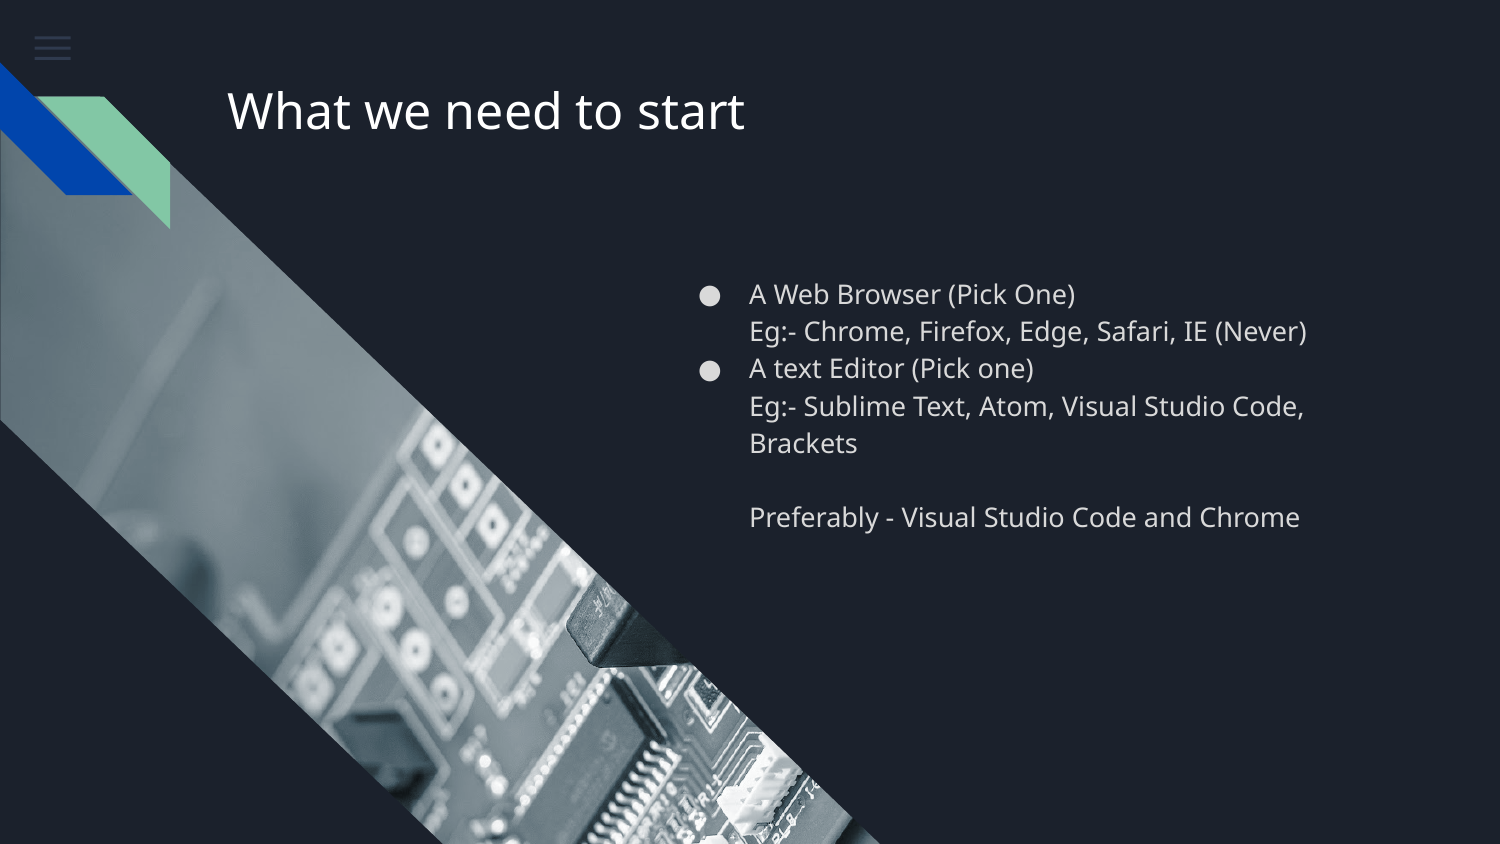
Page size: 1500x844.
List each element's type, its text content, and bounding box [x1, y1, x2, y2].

title What we need to start [212, 64, 1368, 215]
picture [0, 97, 880, 844]
list A Web Browser (Pick One) Eg:- Chrome, Firefox, Edge, Safari, IE (Never) A text Editor (Pick one) Eg:- Sublime Text, Atom, Visual Studio Code, Brackets Preferably - Visual Studio Code and Chrome [659, 257, 1368, 547]
